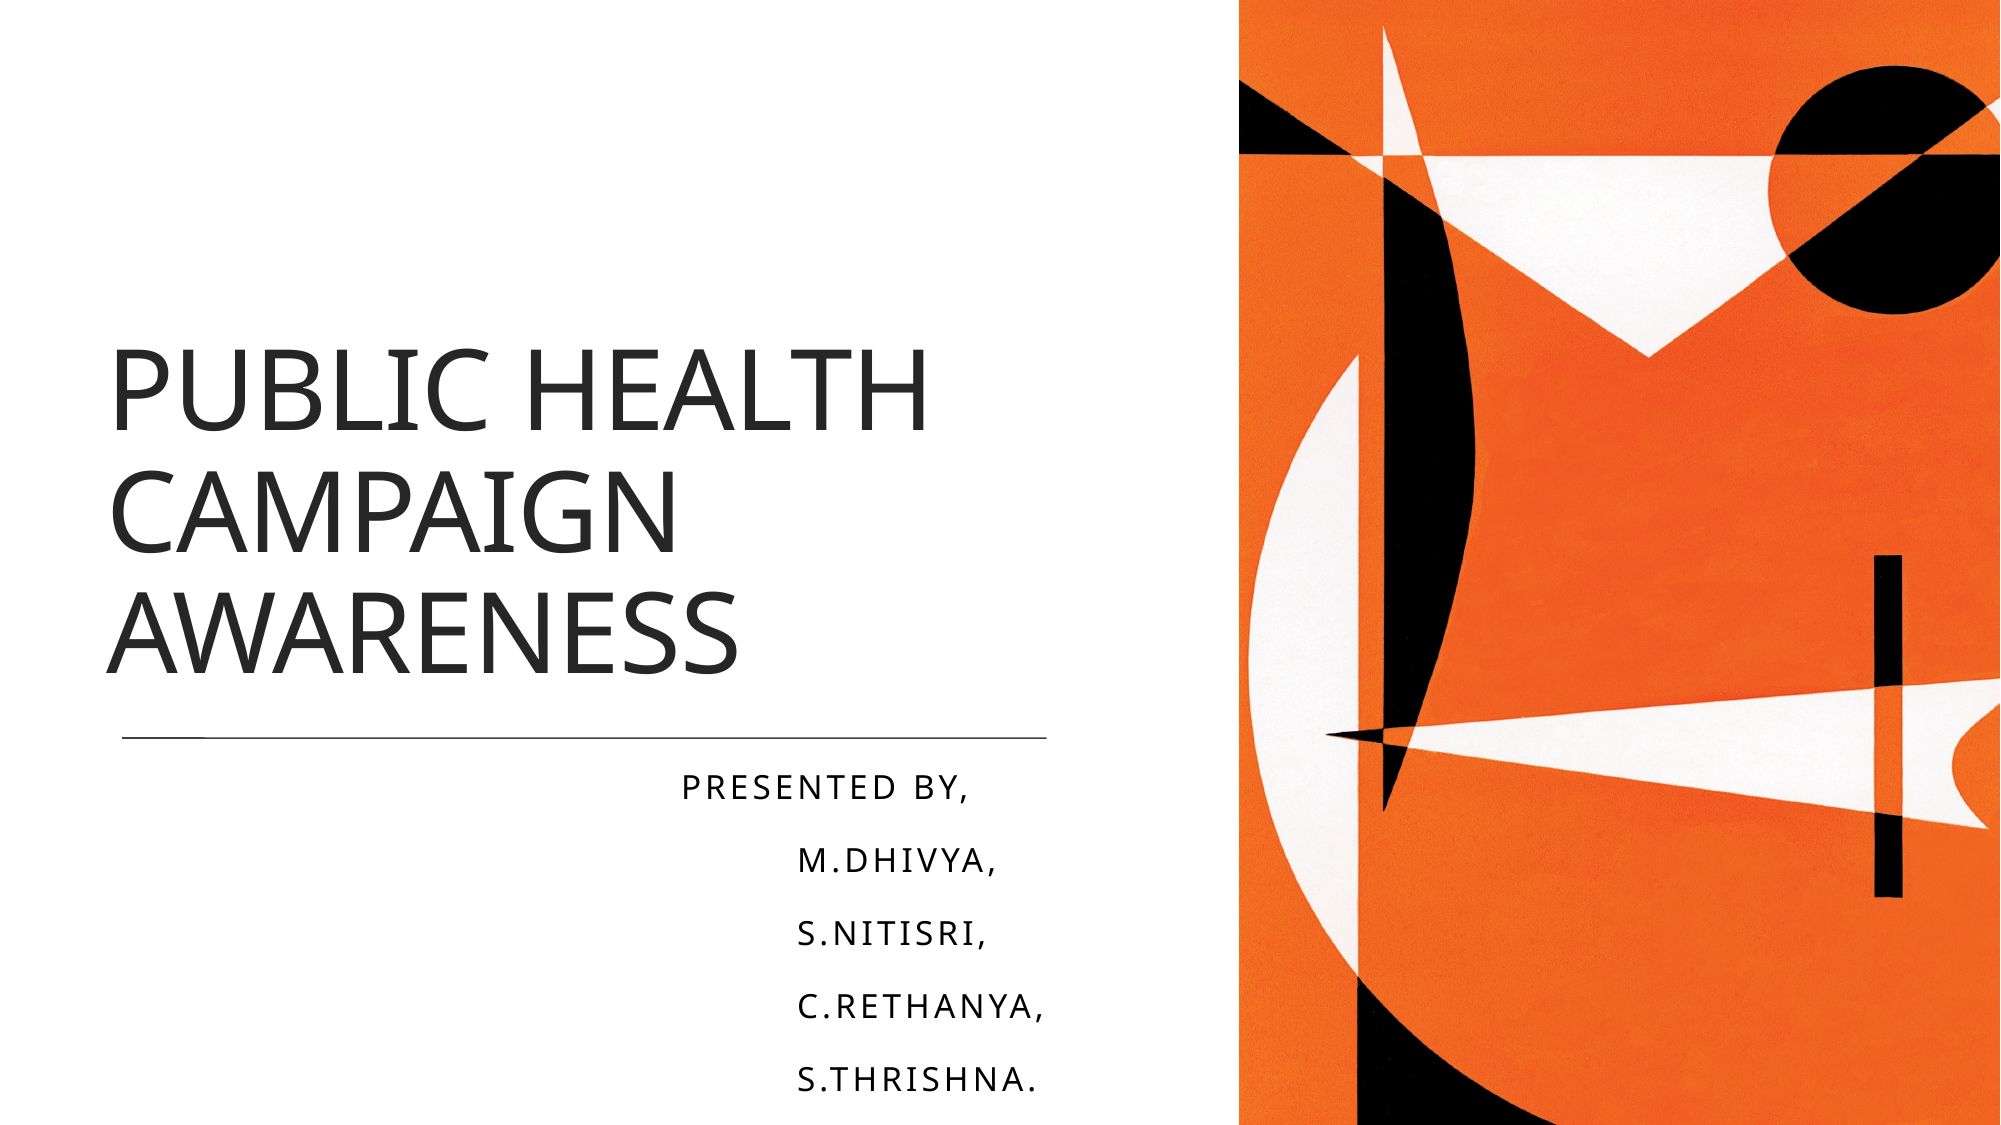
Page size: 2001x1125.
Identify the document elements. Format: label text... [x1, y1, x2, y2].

text_box [0, 0, 1237, 1125]
title PUBLIC HEALTH CAMPAIGN AWARENESS [106, 104, 1133, 698]
subtitle Presented by, m.dhivya, s.nitisri, c.rethanya, s.thrishna. [681, 761, 1211, 1125]
picture [1239, 0, 2000, 1125]
